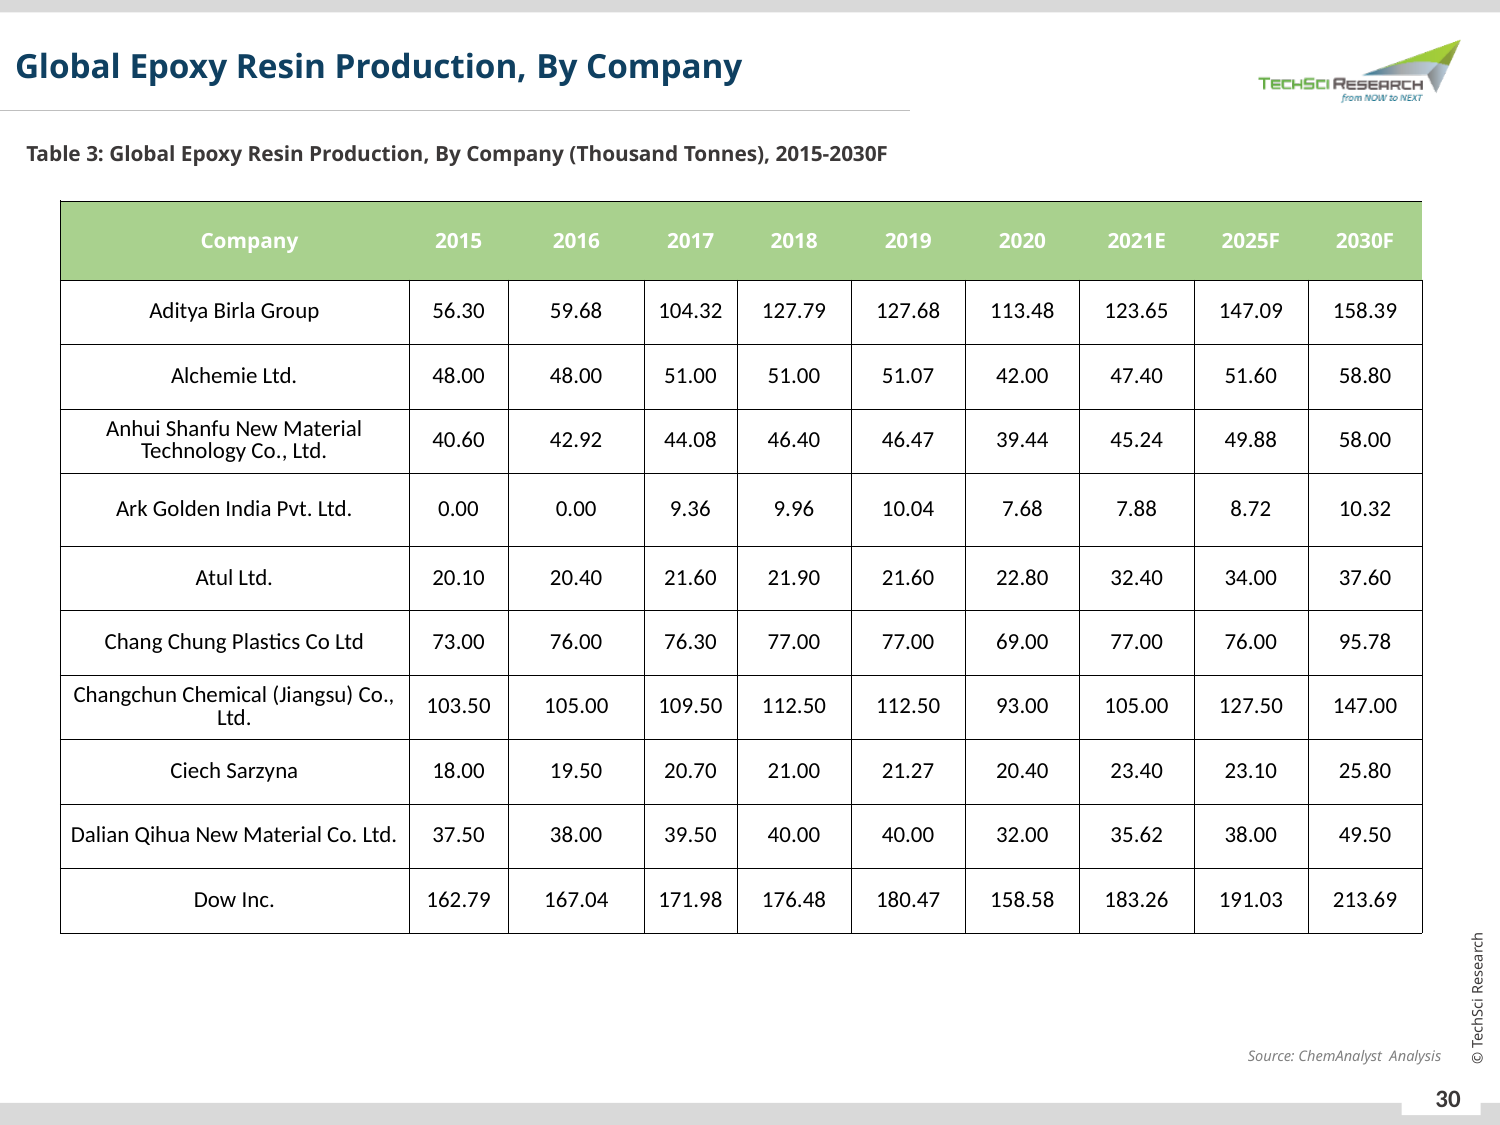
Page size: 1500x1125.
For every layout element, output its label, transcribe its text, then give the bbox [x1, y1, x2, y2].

table_cell 105.00 [1080, 676, 1194, 739]
table_cell 127.50 [1195, 676, 1308, 739]
table_header Company [61, 202, 409, 280]
table_cell 25.80 [1309, 740, 1422, 804]
table_cell 77.00 [738, 611, 851, 675]
table_cell 191.03 [1195, 869, 1308, 933]
table_header 2017 [644, 202, 737, 280]
table_cell 76.00 [509, 611, 644, 675]
table_cell 73.00 [410, 611, 508, 675]
table_header 2016 [509, 202, 644, 280]
table_header 2020 [965, 202, 1080, 280]
table_cell 49.88 [1195, 410, 1308, 473]
table_cell 23.40 [1080, 740, 1194, 804]
table_cell 47.40 [1080, 345, 1194, 409]
table_cell 21.00 [738, 740, 851, 804]
table_cell 77.00 [852, 611, 965, 675]
table_cell 109.50 [645, 676, 737, 739]
table_cell 76.30 [645, 611, 737, 675]
table_cell 113.48 [966, 281, 1079, 344]
table_cell 40.60 [410, 410, 508, 473]
table_cell 103.50 [410, 676, 508, 739]
table_cell 0.00 [410, 474, 508, 546]
table_cell 46.40 [738, 410, 851, 473]
table_cell 104.32 [645, 281, 737, 344]
table_cell Aditya Birla Group [61, 281, 409, 344]
table_cell 18.00 [410, 740, 508, 804]
table_cell Anhui Shanfu New Material Technology Co., Ltd. [61, 410, 409, 473]
table_cell 38.00 [1195, 805, 1308, 868]
table_cell 23.10 [1195, 740, 1308, 804]
table_cell Changchun Chemical (Jiangsu) Co., Ltd. [61, 676, 409, 739]
table_cell 180.47 [852, 869, 965, 933]
table_cell 51.60 [1195, 345, 1308, 409]
table_cell 45.24 [1080, 410, 1194, 473]
table_cell 42.92 [509, 410, 644, 473]
text_box Source: ChemAnalyst Analysis [958, 1039, 1457, 1072]
table_cell Dow Inc. [61, 869, 409, 933]
table_cell 0.00 [509, 474, 644, 546]
table_cell 112.50 [852, 676, 965, 739]
table_cell 20.40 [966, 740, 1079, 804]
table_cell Atul Ltd. [61, 547, 409, 610]
table_cell 37.60 [1309, 547, 1422, 610]
table_cell 10.04 [852, 474, 965, 546]
table_cell 19.50 [509, 740, 644, 804]
table_cell 22.80 [966, 547, 1079, 610]
table_header 2021E [1080, 202, 1194, 280]
table_cell 158.58 [966, 869, 1079, 933]
table_cell 21.90 [738, 547, 851, 610]
table_cell 9.36 [645, 474, 737, 546]
table_cell 147.09 [1195, 281, 1308, 344]
table_cell 77.00 [1080, 611, 1194, 675]
table_cell 183.26 [1080, 869, 1194, 933]
table_cell 21.27 [852, 740, 965, 804]
table_cell 127.79 [738, 281, 851, 344]
table_cell 167.04 [509, 869, 644, 933]
table_header 2018 [737, 202, 851, 280]
table_cell 69.00 [966, 611, 1079, 675]
table_cell 8.72 [1195, 474, 1308, 546]
table_cell 20.70 [645, 740, 737, 804]
table_cell 48.00 [410, 345, 508, 409]
table_cell 58.00 [1309, 410, 1422, 473]
table_cell Ark Golden India Pvt. Ltd. [61, 474, 409, 546]
table_cell 32.40 [1080, 547, 1194, 610]
table_header 2019 [851, 202, 965, 280]
picture [1257, 39, 1461, 104]
table_cell 58.80 [1309, 345, 1422, 409]
table_cell 105.00 [509, 676, 644, 739]
table_cell Alchemie Ltd. [61, 345, 409, 409]
table_cell 51.07 [852, 345, 965, 409]
table_cell 38.00 [509, 805, 644, 868]
table_cell 123.65 [1080, 281, 1194, 344]
table_cell Dalian Qihua New Material Co. Ltd. [61, 805, 409, 868]
table_cell 7.68 [966, 474, 1079, 546]
table_cell 147.00 [1309, 676, 1422, 739]
table_cell 34.00 [1195, 547, 1308, 610]
table_cell 39.44 [966, 410, 1079, 473]
table_cell 21.60 [645, 547, 737, 610]
table_cell 49.50 [1309, 805, 1422, 868]
table_cell 51.00 [738, 345, 851, 409]
table_cell 37.50 [410, 805, 508, 868]
table_cell 40.00 [852, 805, 965, 868]
table_cell 48.00 [509, 345, 644, 409]
table_cell 39.50 [645, 805, 737, 868]
table_header 2030F [1308, 202, 1422, 280]
table_cell 40.00 [738, 805, 851, 868]
table_cell 46.47 [852, 410, 965, 473]
table_cell 20.40 [509, 547, 644, 610]
table_cell 76.00 [1195, 611, 1308, 675]
text_box Table 3: Global Epoxy Resin Production, By Company (Thousand Tonnes), 2015-2030F [11, 120, 1457, 173]
table_cell 171.98 [645, 869, 737, 933]
table_cell 162.79 [410, 869, 508, 933]
table_cell 32.00 [966, 805, 1079, 868]
table_cell 93.00 [966, 676, 1079, 739]
table_header 2015 [409, 202, 509, 280]
table_cell 59.68 [509, 281, 644, 344]
table_cell 127.68 [852, 281, 965, 344]
table_cell 213.69 [1309, 869, 1422, 933]
table_cell 9.96 [738, 474, 851, 546]
table_cell 56.30 [410, 281, 508, 344]
table_cell 95.78 [1309, 611, 1422, 675]
table_cell 44.08 [645, 410, 737, 473]
table_cell 51.00 [645, 345, 737, 409]
table_cell 42.00 [966, 345, 1079, 409]
table_cell Ciech Sarzyna [61, 740, 409, 804]
table_cell 176.48 [738, 869, 851, 933]
table_cell 7.88 [1080, 474, 1194, 546]
table_cell Chang Chung Plastics Co Ltd [61, 611, 409, 675]
table_cell 20.10 [410, 547, 508, 610]
table_cell 158.39 [1309, 281, 1422, 344]
table_cell 35.62 [1080, 805, 1194, 868]
table_cell 112.50 [738, 676, 851, 739]
table_header 2025F [1194, 202, 1308, 280]
list Global Epoxy Resin Production, By Company [0, 30, 1003, 106]
table_cell 10.32 [1309, 474, 1422, 546]
table_cell 21.60 [852, 547, 965, 610]
